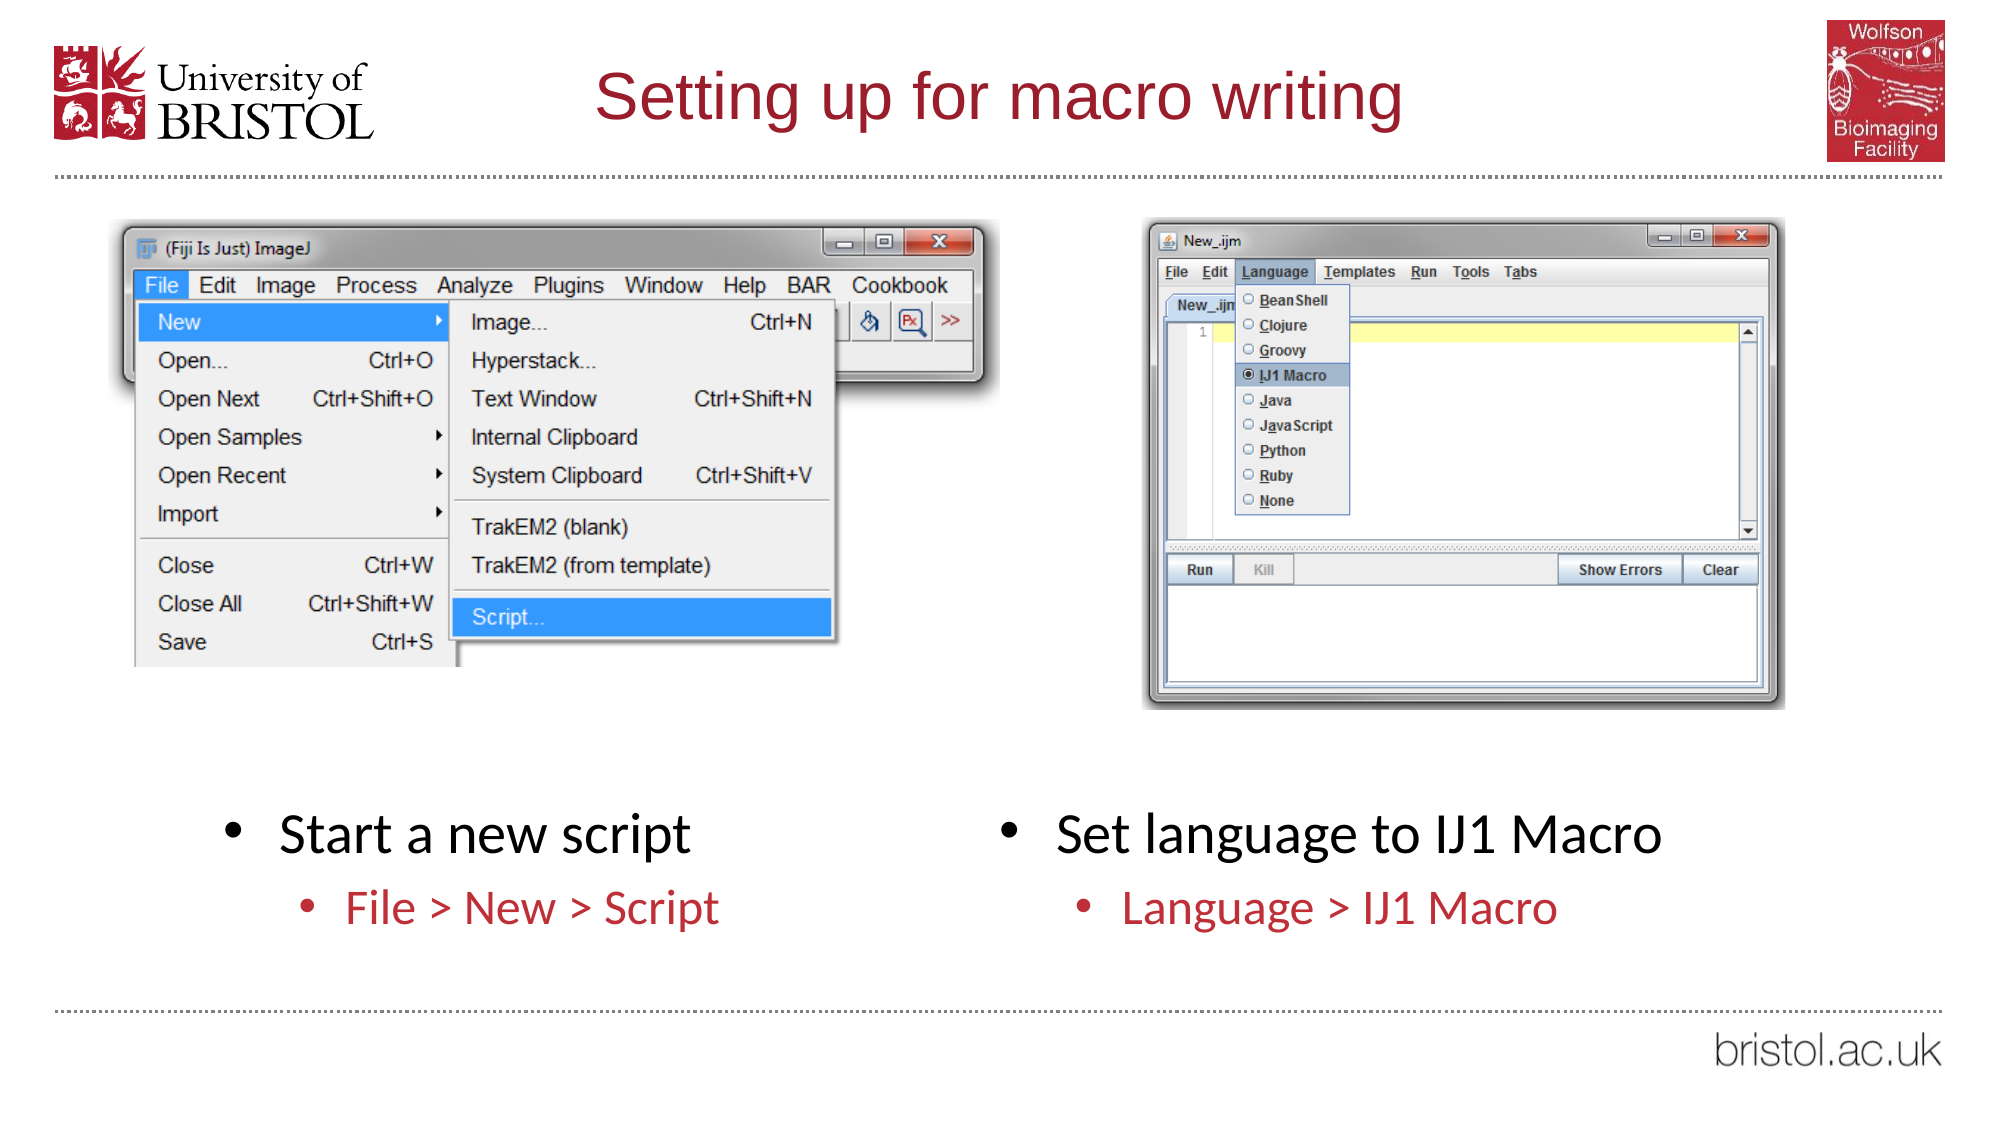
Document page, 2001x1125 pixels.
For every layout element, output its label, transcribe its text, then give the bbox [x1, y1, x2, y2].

picture [1141, 217, 1786, 711]
picture [1700, 1023, 1945, 1080]
title Setting up for macro writing [396, 41, 1604, 140]
picture [54, 46, 374, 140]
list Start a new script File > New > Script Set language to IJ1 Macro Language > IJ1 Macro [208, 787, 1792, 1047]
picture [107, 219, 1001, 667]
picture [1827, 20, 1945, 162]
